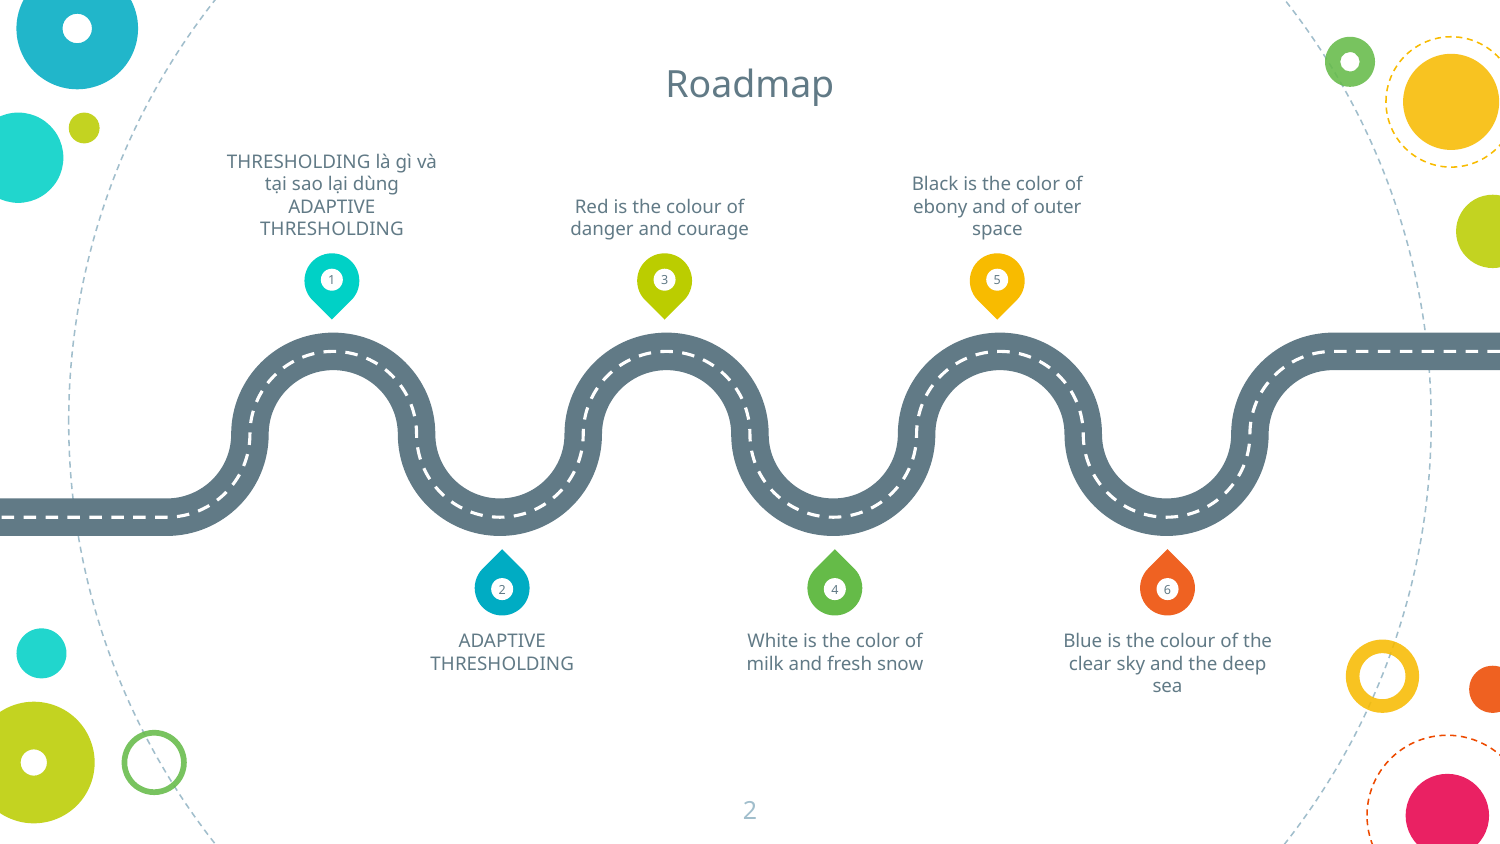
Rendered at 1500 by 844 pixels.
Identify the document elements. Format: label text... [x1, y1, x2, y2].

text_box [625, 241, 704, 320]
text_box ADAPTIVE THRESHOLDING [396, 629, 608, 717]
text_box [0, 351, 1500, 518]
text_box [292, 241, 371, 320]
slide_number 2 [711, 779, 789, 844]
title Roadmap [317, 15, 1183, 121]
text_box Blue is the colour of the clear sky and the deep sea [1062, 629, 1273, 717]
text_box THRESHOLDING là gì và tại sao lại dùng ADAPTIVE THRESHOLDING [226, 152, 438, 240]
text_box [795, 548, 874, 628]
text_box White is the color of milk and fresh snow [729, 629, 941, 717]
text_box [958, 241, 1037, 320]
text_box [1128, 548, 1207, 628]
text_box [463, 548, 542, 628]
text_box Black is the color of ebony and of outer space [891, 152, 1103, 240]
text_box Red is the colour of danger and courage [553, 152, 765, 240]
